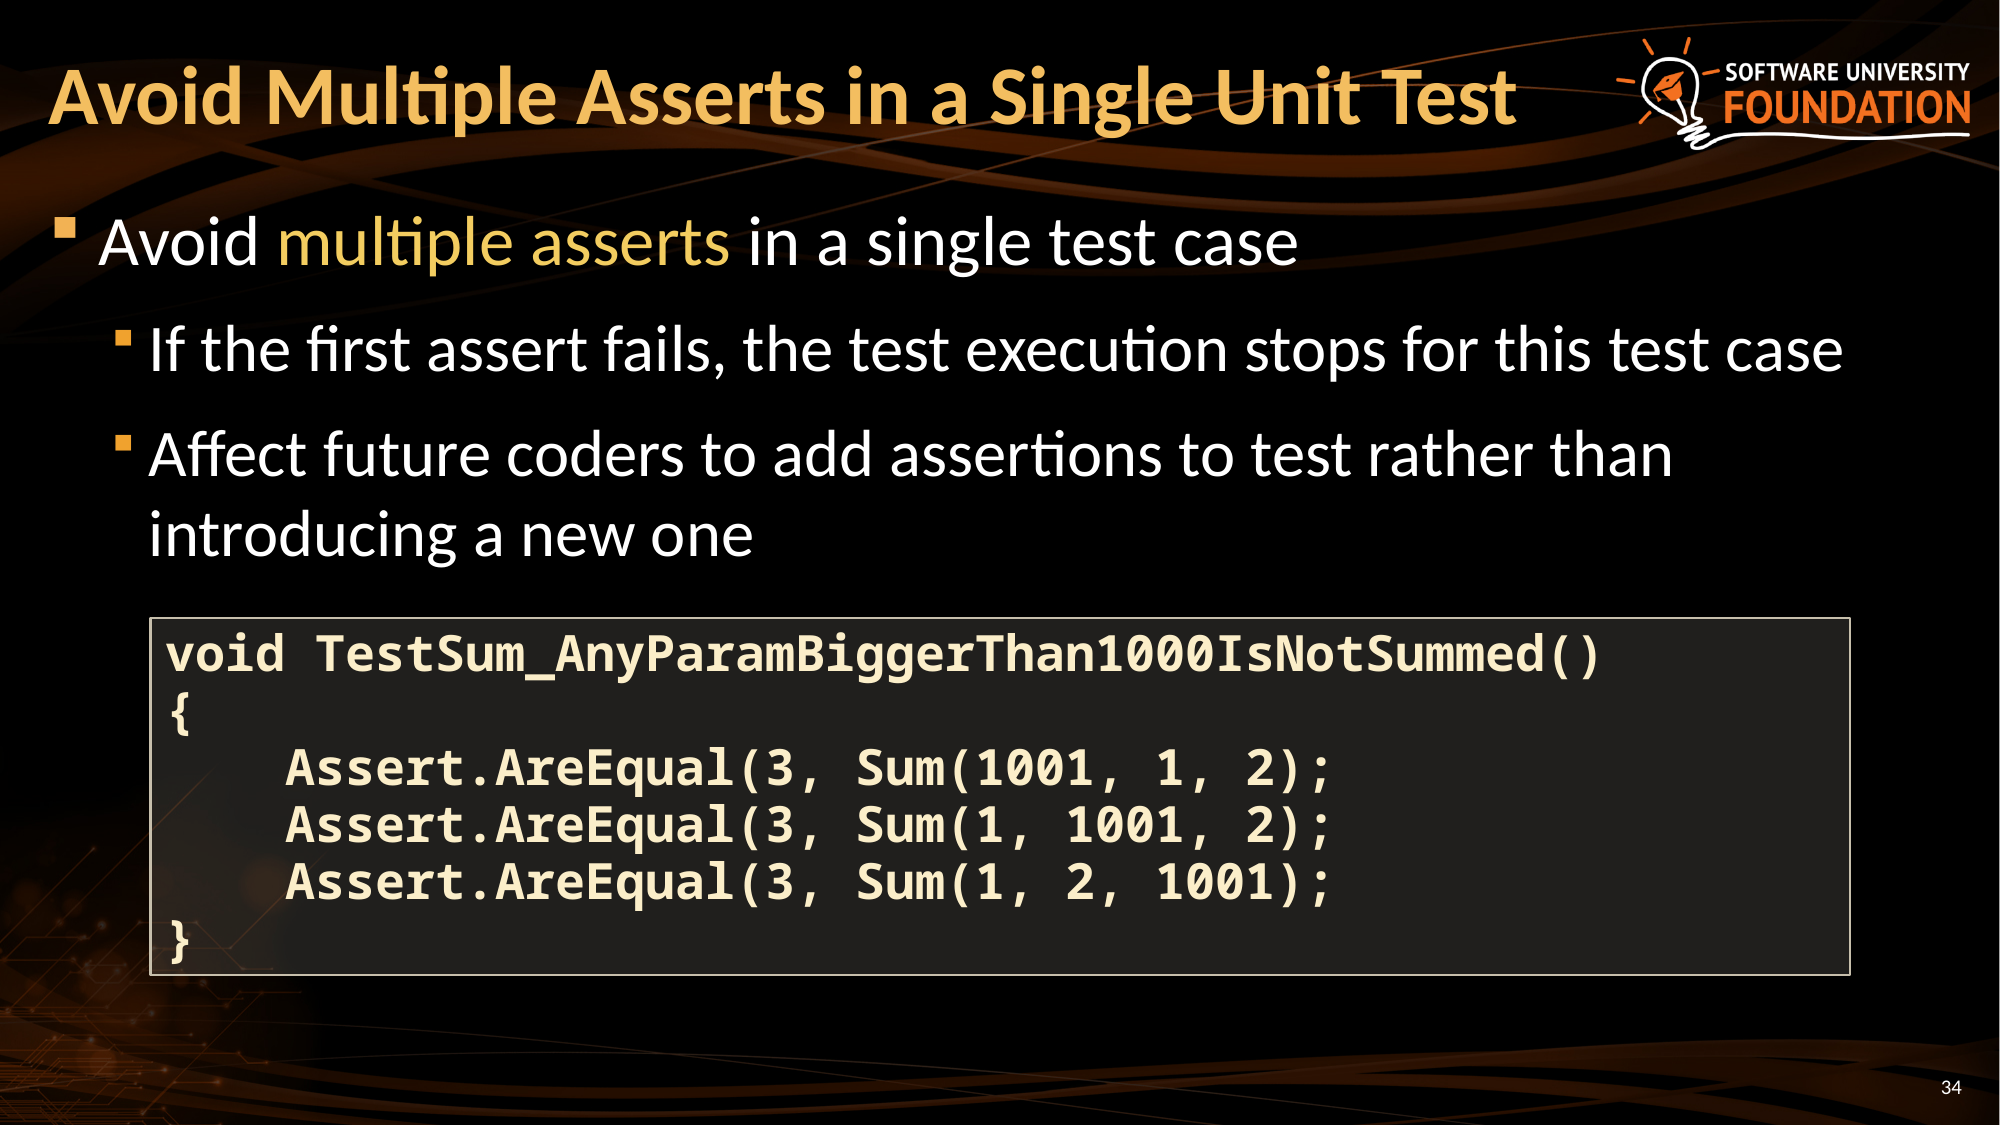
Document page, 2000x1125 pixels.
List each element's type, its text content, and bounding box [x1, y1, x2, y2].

list Avoid multiple asserts in a single test case If the first assert fails, the test execution stops for this test case Affect future coders to add assertions to test rather than introducing a new one [31, 188, 1968, 1103]
text_box void TestSum_AnyParamBiggerThan1000IsNotSummed() { Assert.AreEqual(3, Sum(1001, 1, 2); Assert.AreEqual(3, Sum(1, 1001, 2); Assert.AreEqual(3, Sum(1, 2, 1001); } [150, 618, 1850, 975]
picture [0, 0, 2000, 1125]
title Avoid Multiple Asserts in a Single Unit Test [30, 6, 1602, 189]
